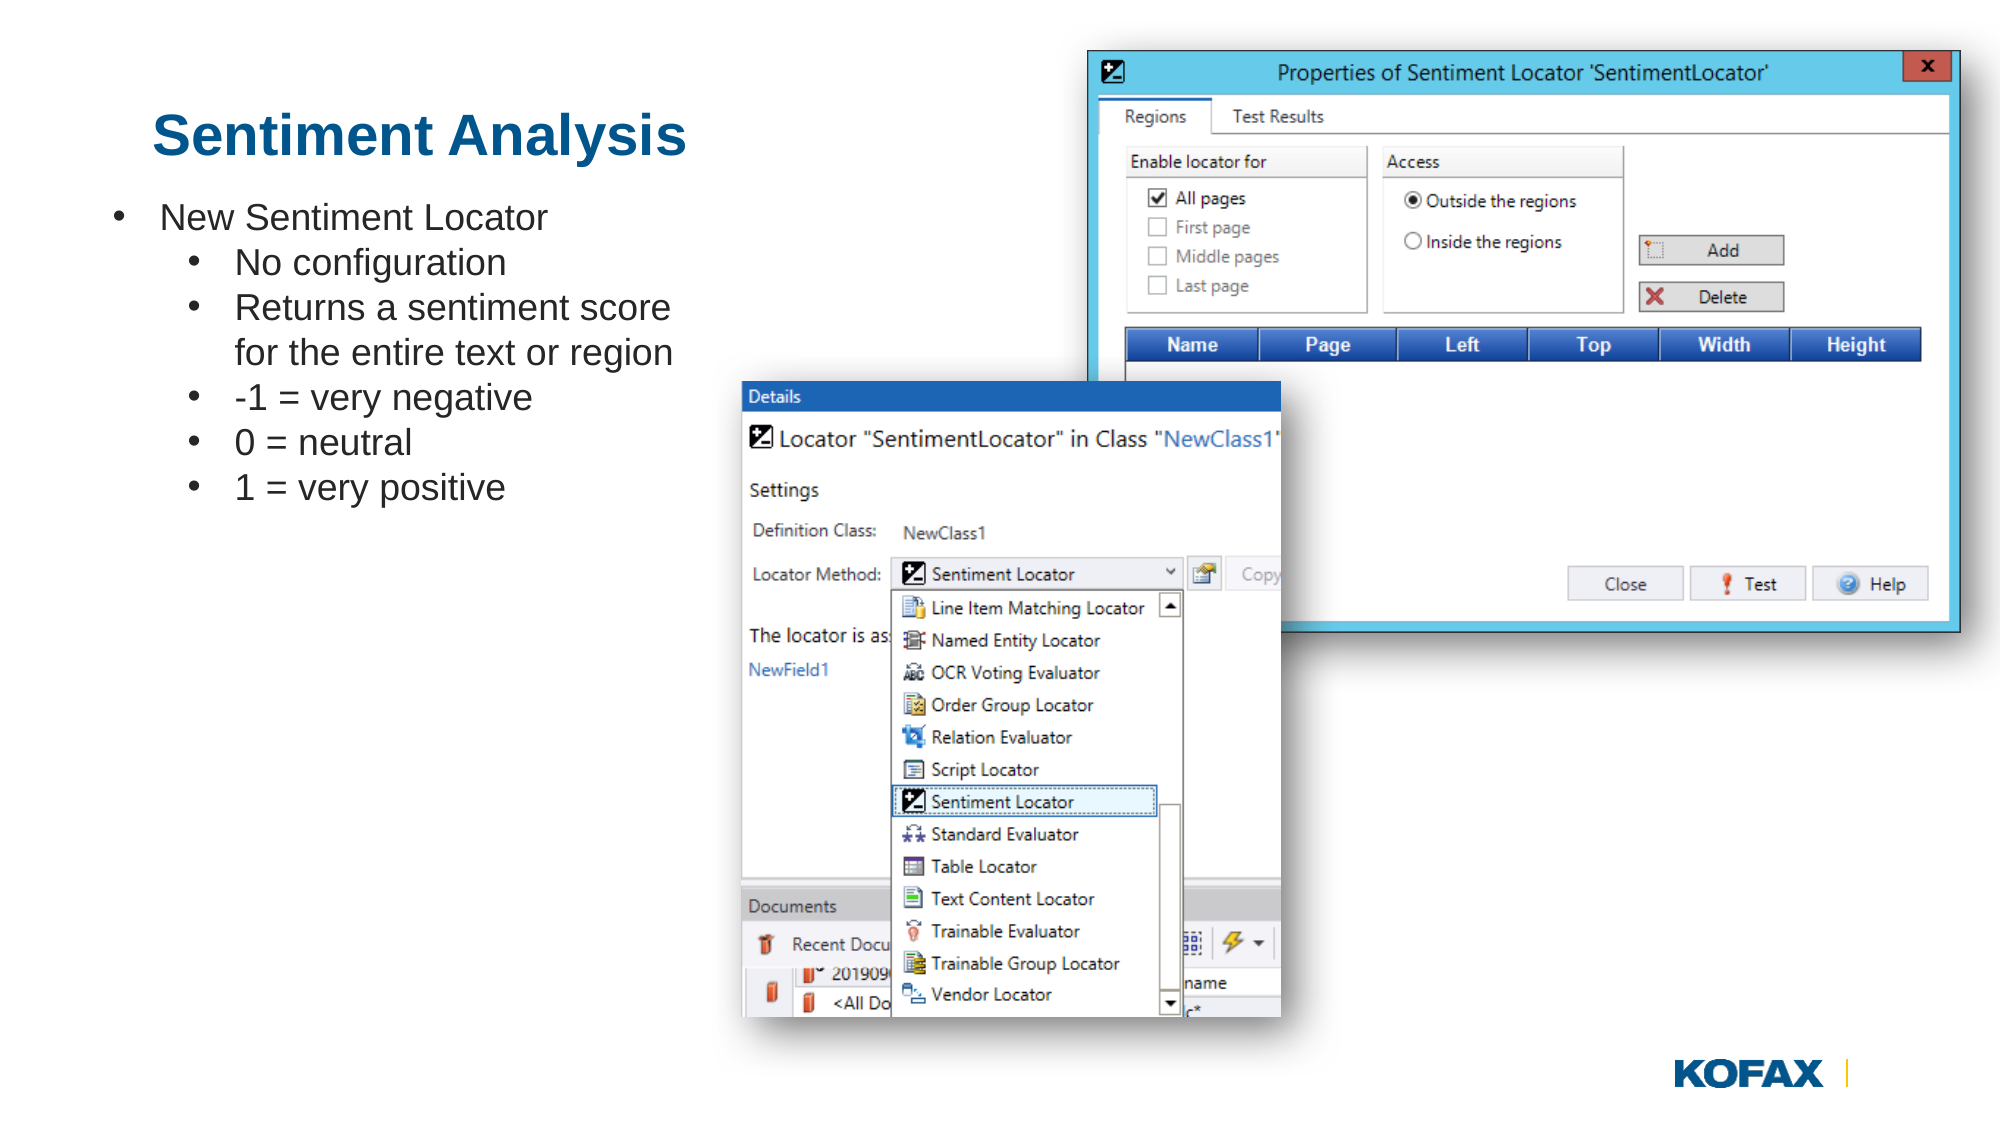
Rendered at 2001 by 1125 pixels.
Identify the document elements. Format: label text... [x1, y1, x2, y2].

picture [1675, 1059, 1824, 1088]
text_box New Sentiment Locator No configuration Returns a sentiment score for the entire text or region -1 = very negative 0 = neutral 1 = very positive [97, 185, 719, 516]
title Sentiment Analysis [137, 97, 1070, 231]
picture [740, 50, 1961, 1017]
